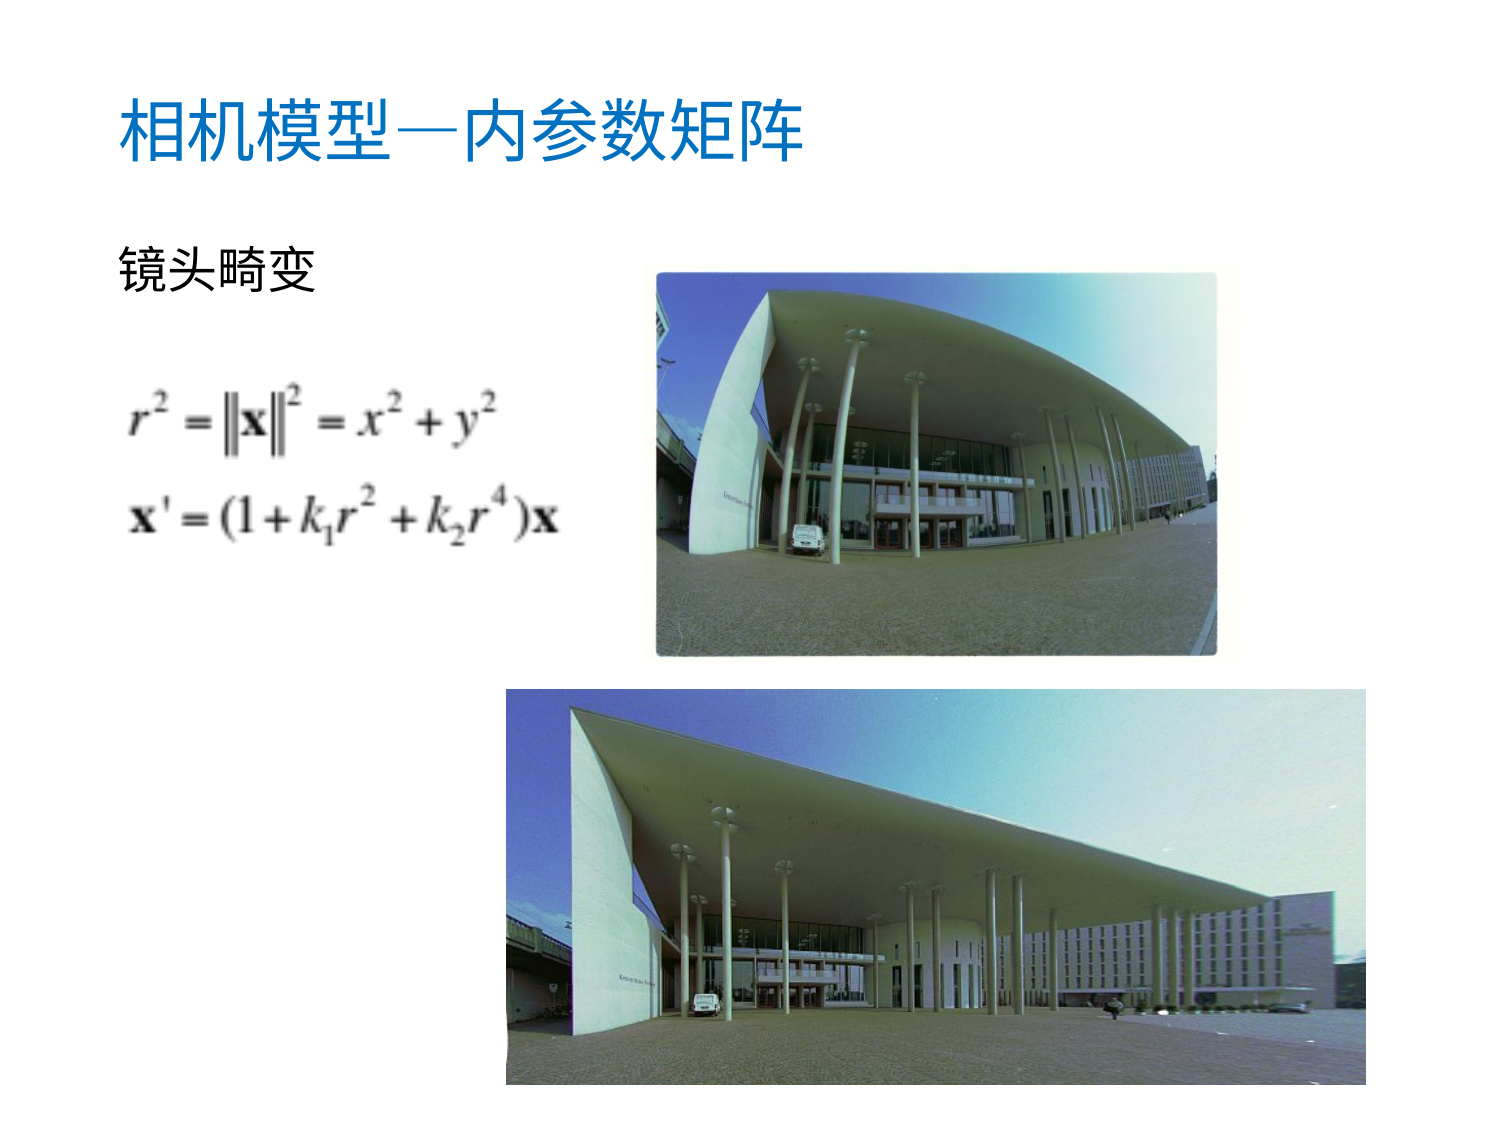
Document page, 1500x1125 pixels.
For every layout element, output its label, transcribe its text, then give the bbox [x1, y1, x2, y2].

picture [506, 689, 1366, 1085]
text_box 镜头畸变 [103, 231, 1131, 307]
picture [643, 264, 1241, 663]
text_box 相机模型—内参数矩阵 [103, 59, 1397, 208]
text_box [123, 373, 565, 554]
